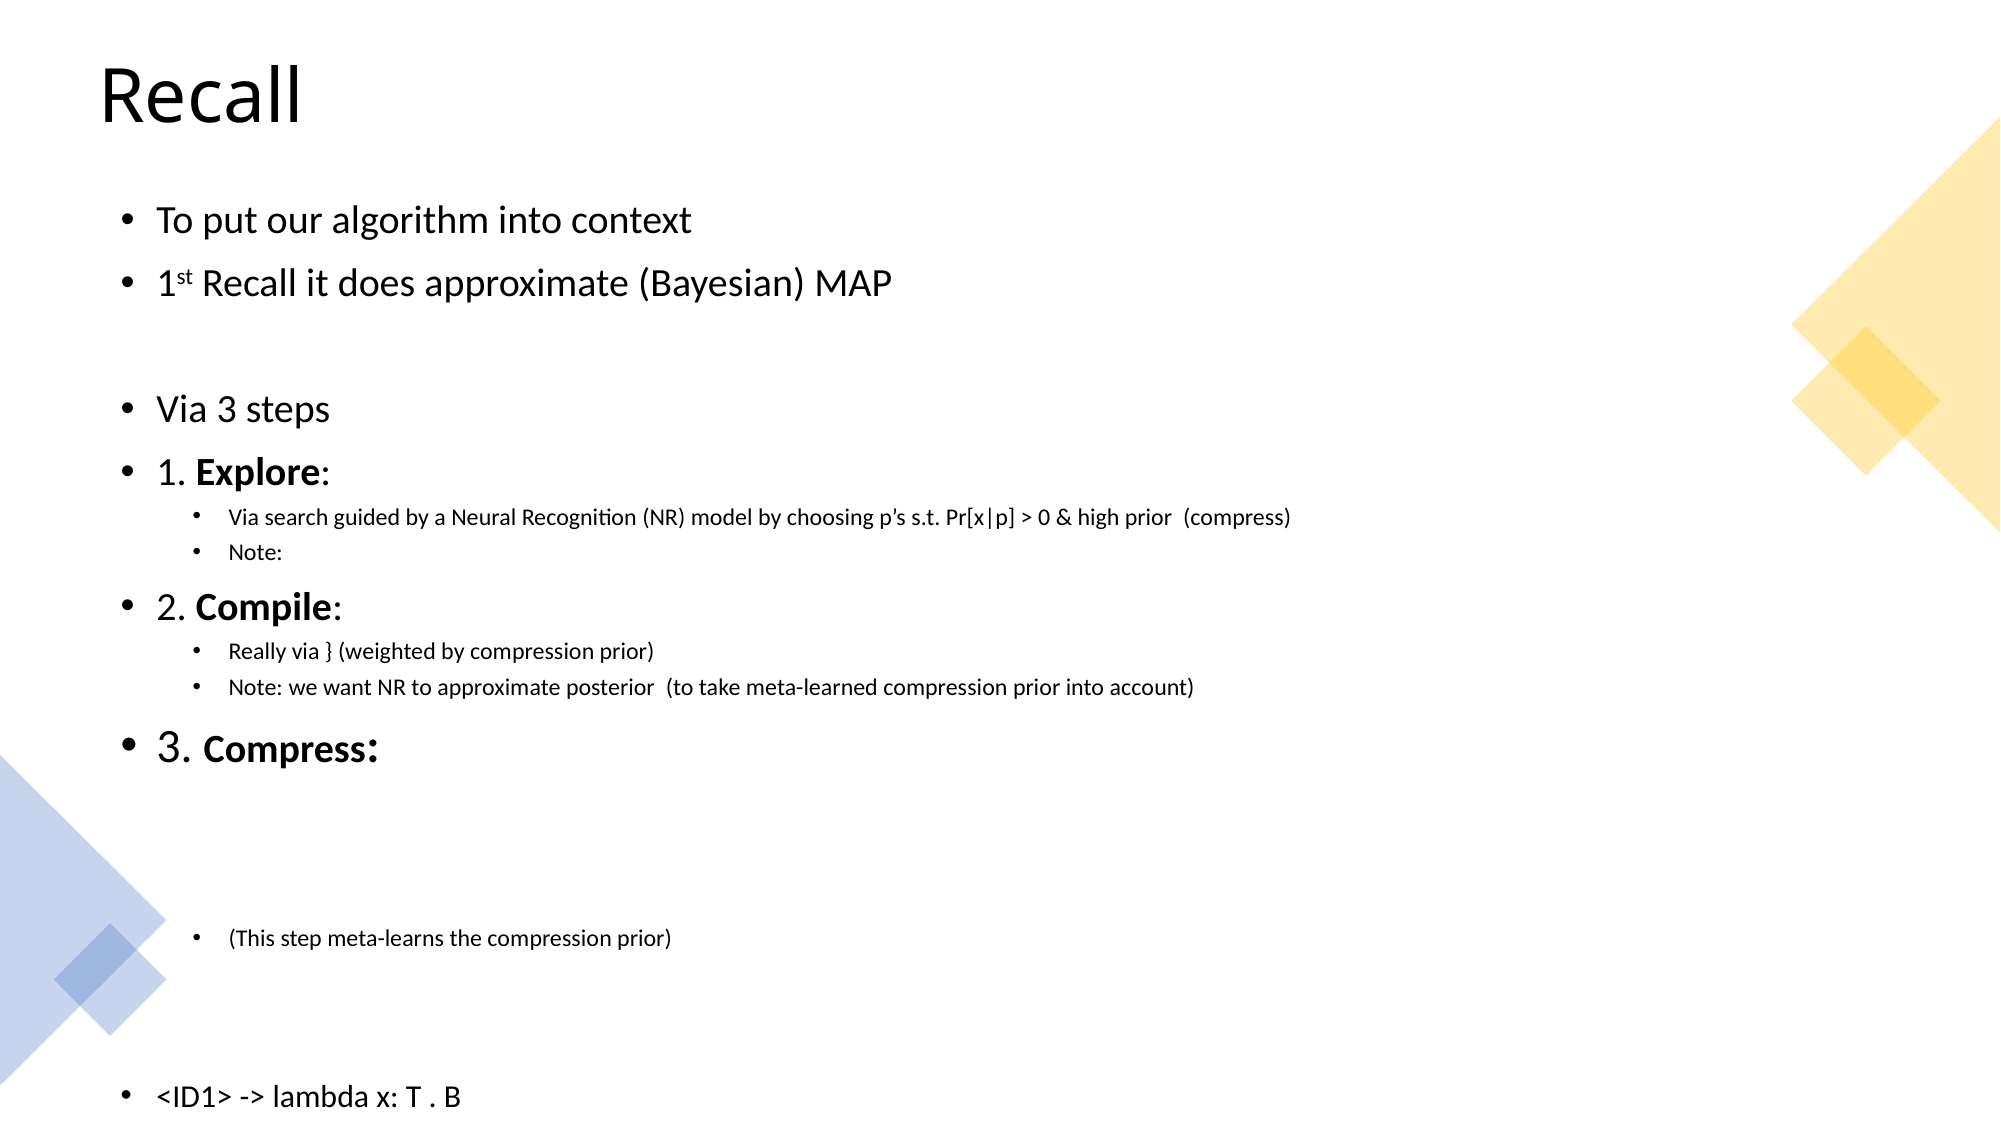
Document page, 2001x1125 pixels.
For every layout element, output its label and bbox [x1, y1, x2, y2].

text_box [0, 753, 168, 1088]
text_box [52, 921, 168, 1038]
text_box [0, 0, 2000, 1125]
text_box [1789, 115, 2000, 535]
text_box [1789, 363, 1904, 477]
